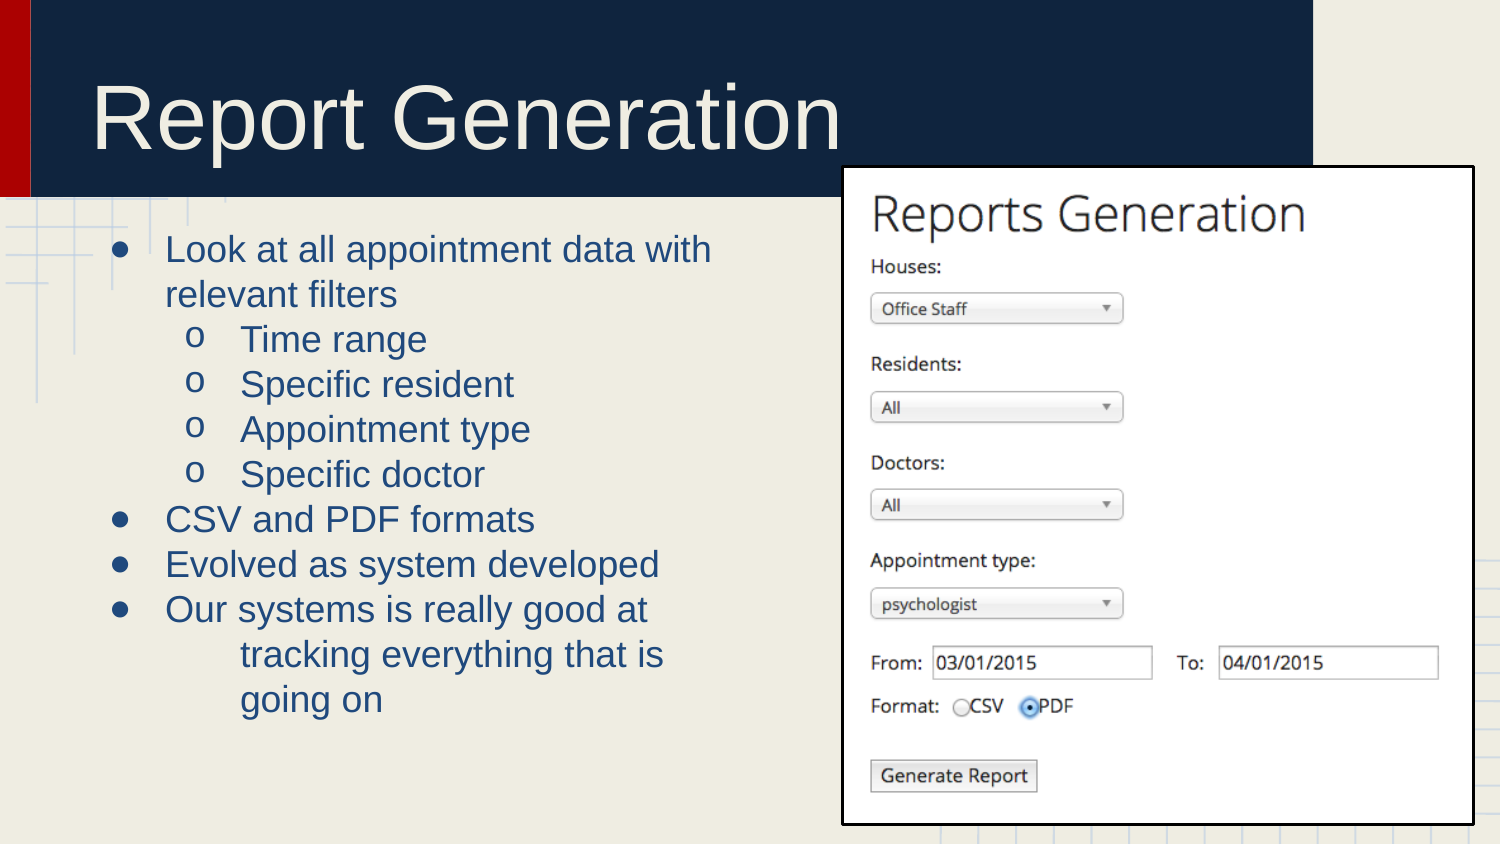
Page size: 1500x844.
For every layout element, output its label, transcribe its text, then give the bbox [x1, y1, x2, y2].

title Report Generation [75, 16, 1276, 183]
picture [844, 167, 1472, 824]
list Look at all appointment data with relevant filters Time range Specific resident Appointment type Specific doctor CSV and PDF formats Evolved as system developed Our systems is really good at tracking everything that is going on [75, 209, 838, 806]
